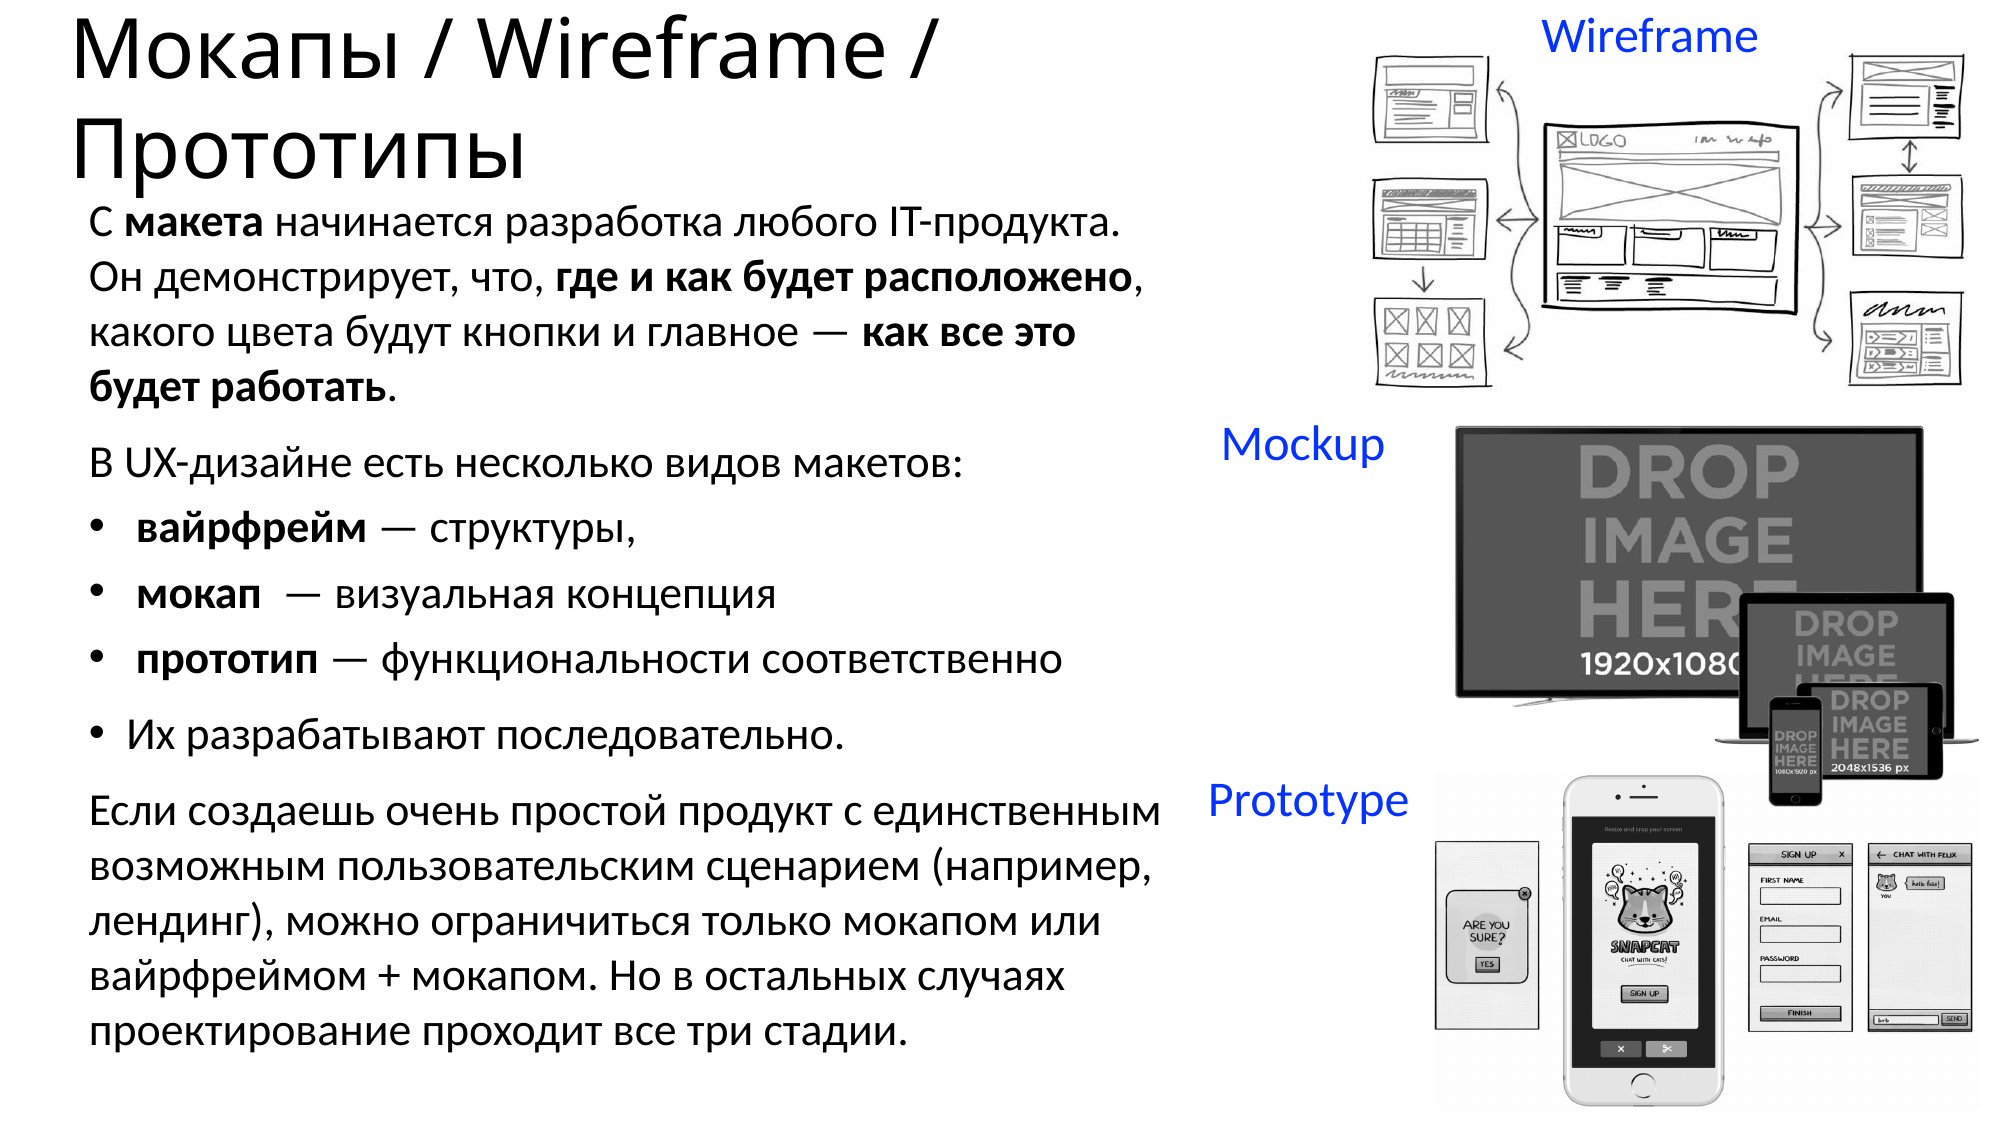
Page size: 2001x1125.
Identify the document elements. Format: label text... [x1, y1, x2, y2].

text_box Mockup [1205, 403, 1589, 479]
text_box Prototype [1205, 763, 1454, 827]
list С макета начинается разработка любого IT-продукта. Он демонстрирует, что, где и как будет расположено, какого цвета будут кнопки и главное — как все это будет работать. В UX-дизайне есть несколько видов макетов: вайрфрейм — структуры, мокап — визуальная концепция прототип — функциональности соответственно Их разрабатывают последовательно. Если создаешь очень простой продукт с единственным возможным пользовательским сценарием (например, лендинг), можно ограничиться только мокапом или вайрфреймом + мокапом. Но в остальных случаях проектирование проходит все три стадии. [73, 183, 1206, 1110]
text_box Wireframe [1539, 0, 1908, 31]
picture [1367, 31, 2000, 413]
picture [1434, 424, 1979, 1110]
title Мокапы / Wireframe / Прототипы [67, 0, 1368, 196]
